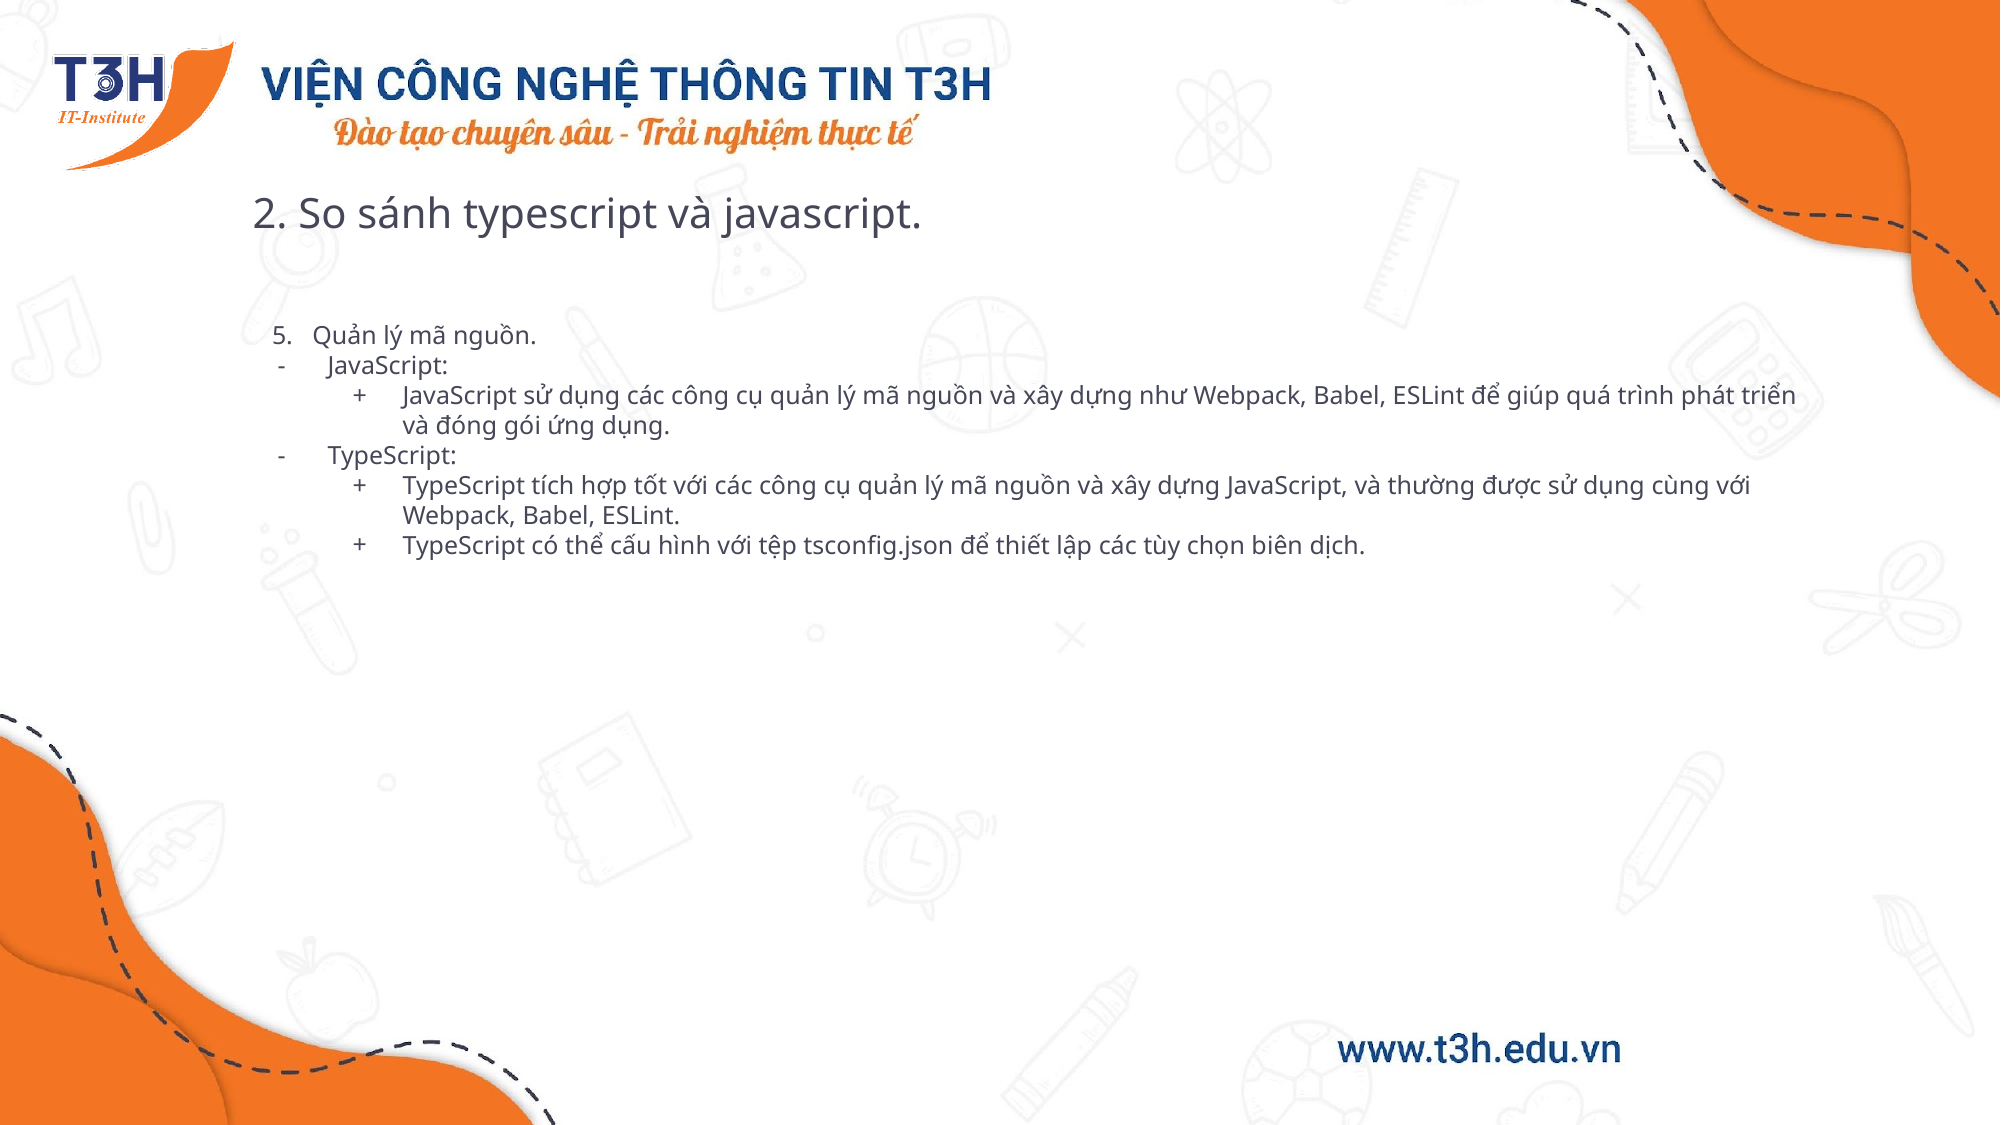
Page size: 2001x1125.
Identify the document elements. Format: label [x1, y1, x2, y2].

text_box [351, 257, 484, 376]
picture [0, 0, 2000, 1125]
